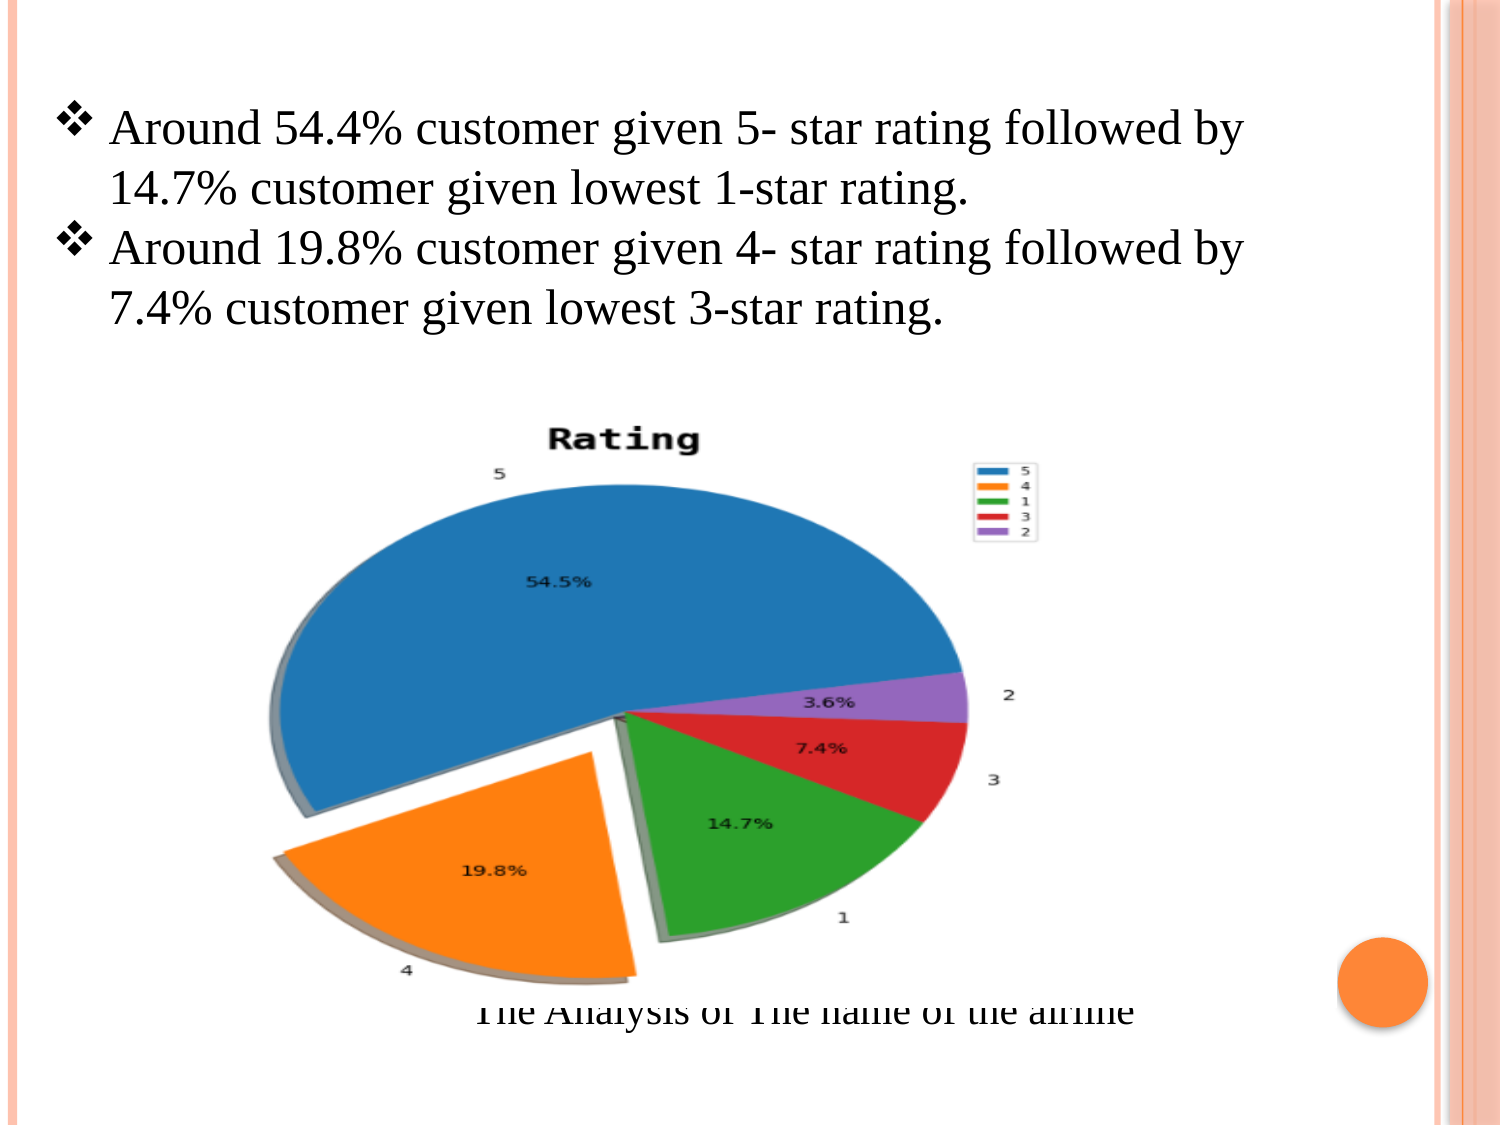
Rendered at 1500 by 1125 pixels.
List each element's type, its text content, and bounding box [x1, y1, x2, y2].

picture [86, 411, 1338, 1009]
text_box Around 54.4% customer given 5- star rating followed by 14.7% customer given lowest 1-star rating. Around 19.8% customer given 4- star rating followed by 7.4% customer given lowest 3-star rating. [37, 87, 1325, 403]
text_box The Analysis of The name of the airline [225, 975, 1378, 1040]
